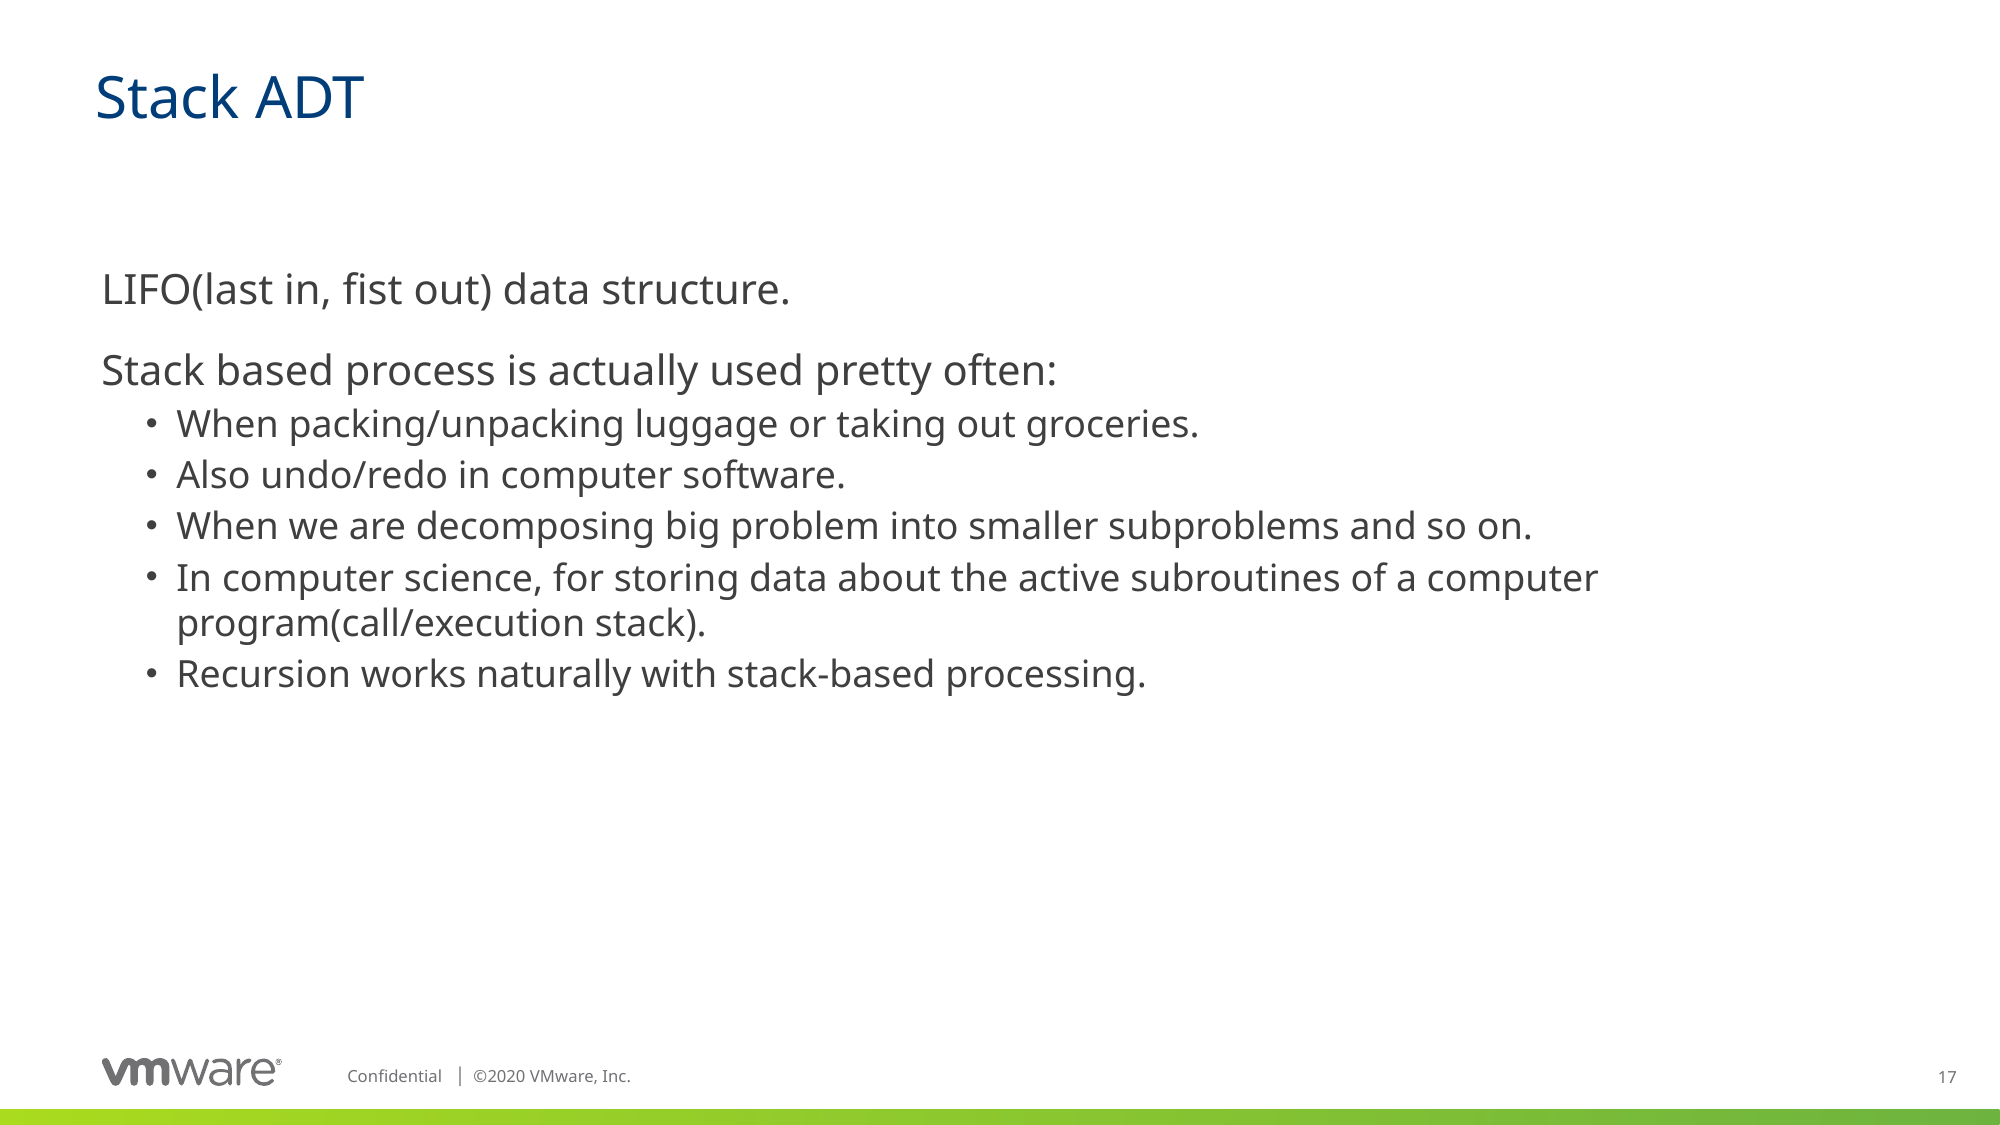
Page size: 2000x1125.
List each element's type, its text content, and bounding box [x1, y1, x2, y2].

title Stack ADT [95, 67, 1900, 131]
list LIFO(last in, fist out) data structure. Stack based process is actually used pretty often: When packing/unpacking luggage or taking out groceries. Also undo/redo in computer software. When we are decomposing big problem into smaller subproblems and so on. In computer science, for storing data about the active subroutines of a computer program(call/execution stack). Recursion works naturally with stack-based processing. [101, 262, 1902, 1013]
